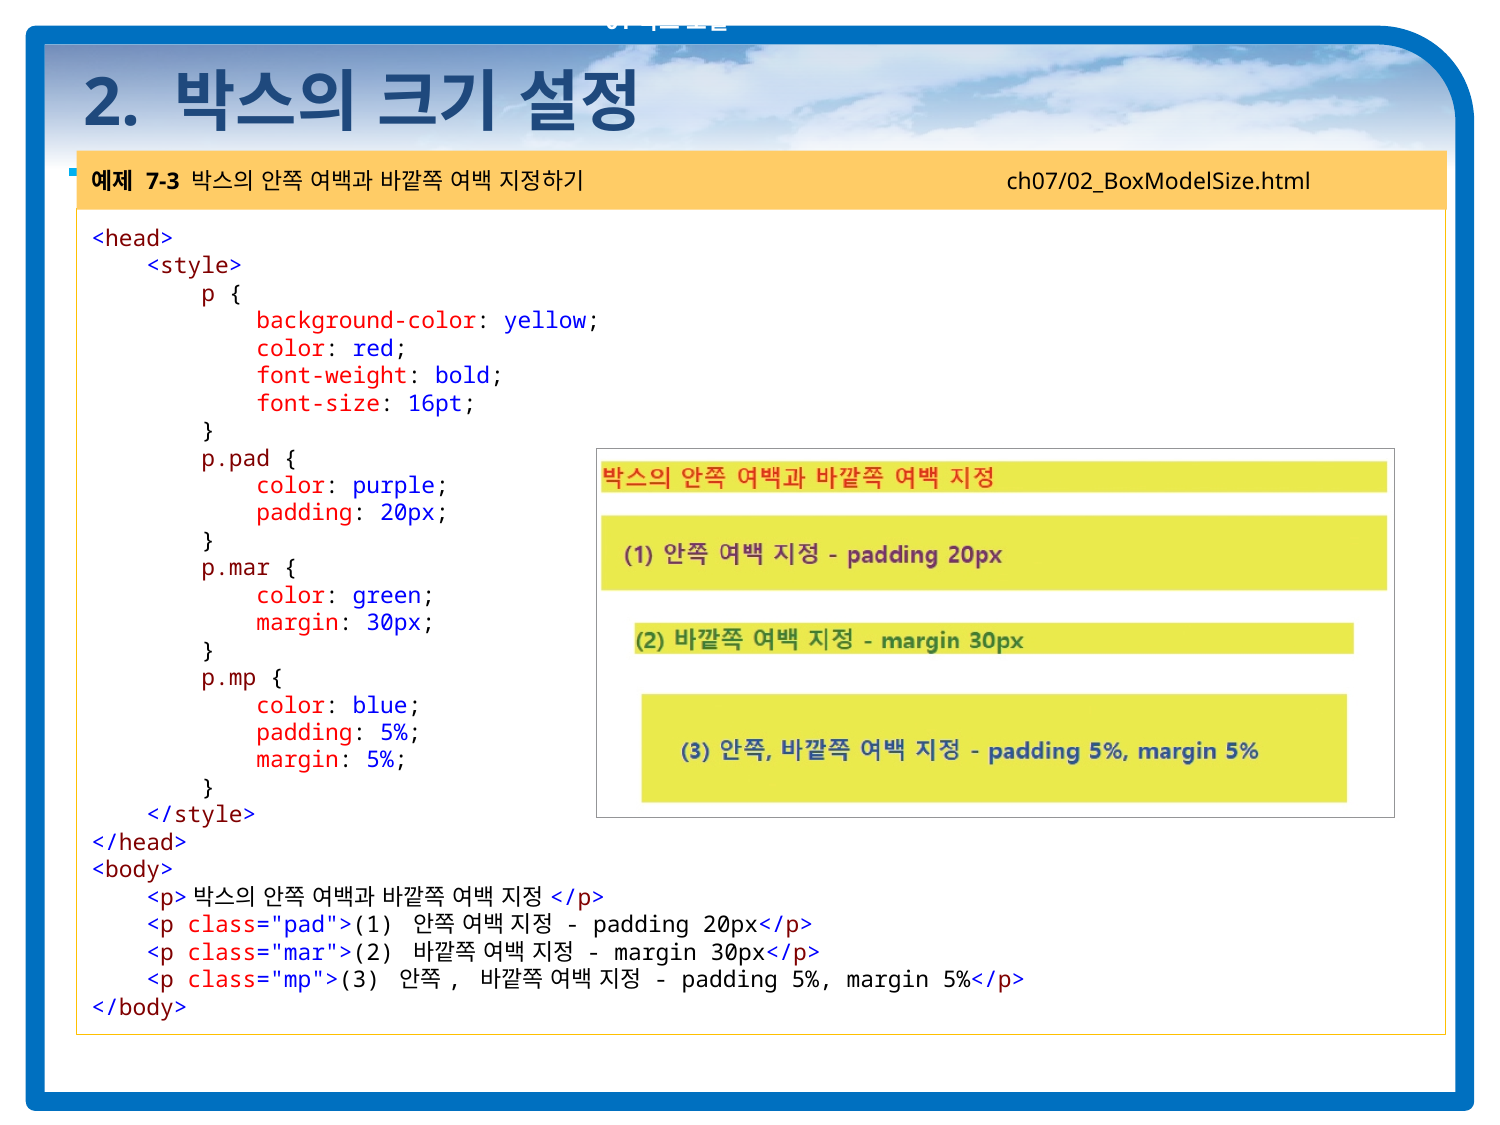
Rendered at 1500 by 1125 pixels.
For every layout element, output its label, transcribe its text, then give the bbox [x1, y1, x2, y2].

picture [591, 444, 1399, 824]
title 2. 박스의 크기 설정 [68, 35, 1419, 163]
text_box 01 박스 모델 [0, 0, 743, 43]
text_box 예제 7-3 박스의 안쪽 여백과 바깥쪽 여백 지정하기 ch07/02_BoxModelSize.html [75, 149, 1449, 212]
text_box <head> <style> p { background-color: yellow; color: red; font-weight: bold; font-size: 16pt; } p.pad { color: purple; padding: 20px; } p.mar { color: green; margin: 30px; } p.mp { color: blue; padding: 5%; margin: 5%; } </style> </head> <body> <p>박스의 안쪽 여백과 바깥쪽 여백 지정</p> <p class="pad">(1) 안쪽 여백 지정 - padding 20px</p> <p class="mar">(2) 바깥쪽 여백 지정 - margin 30px</p> <p class="mp">(3) 안쪽, 바깥쪽 여백 지정 - padding 5%, margin 5%</p> </body> [75, 212, 1448, 1037]
